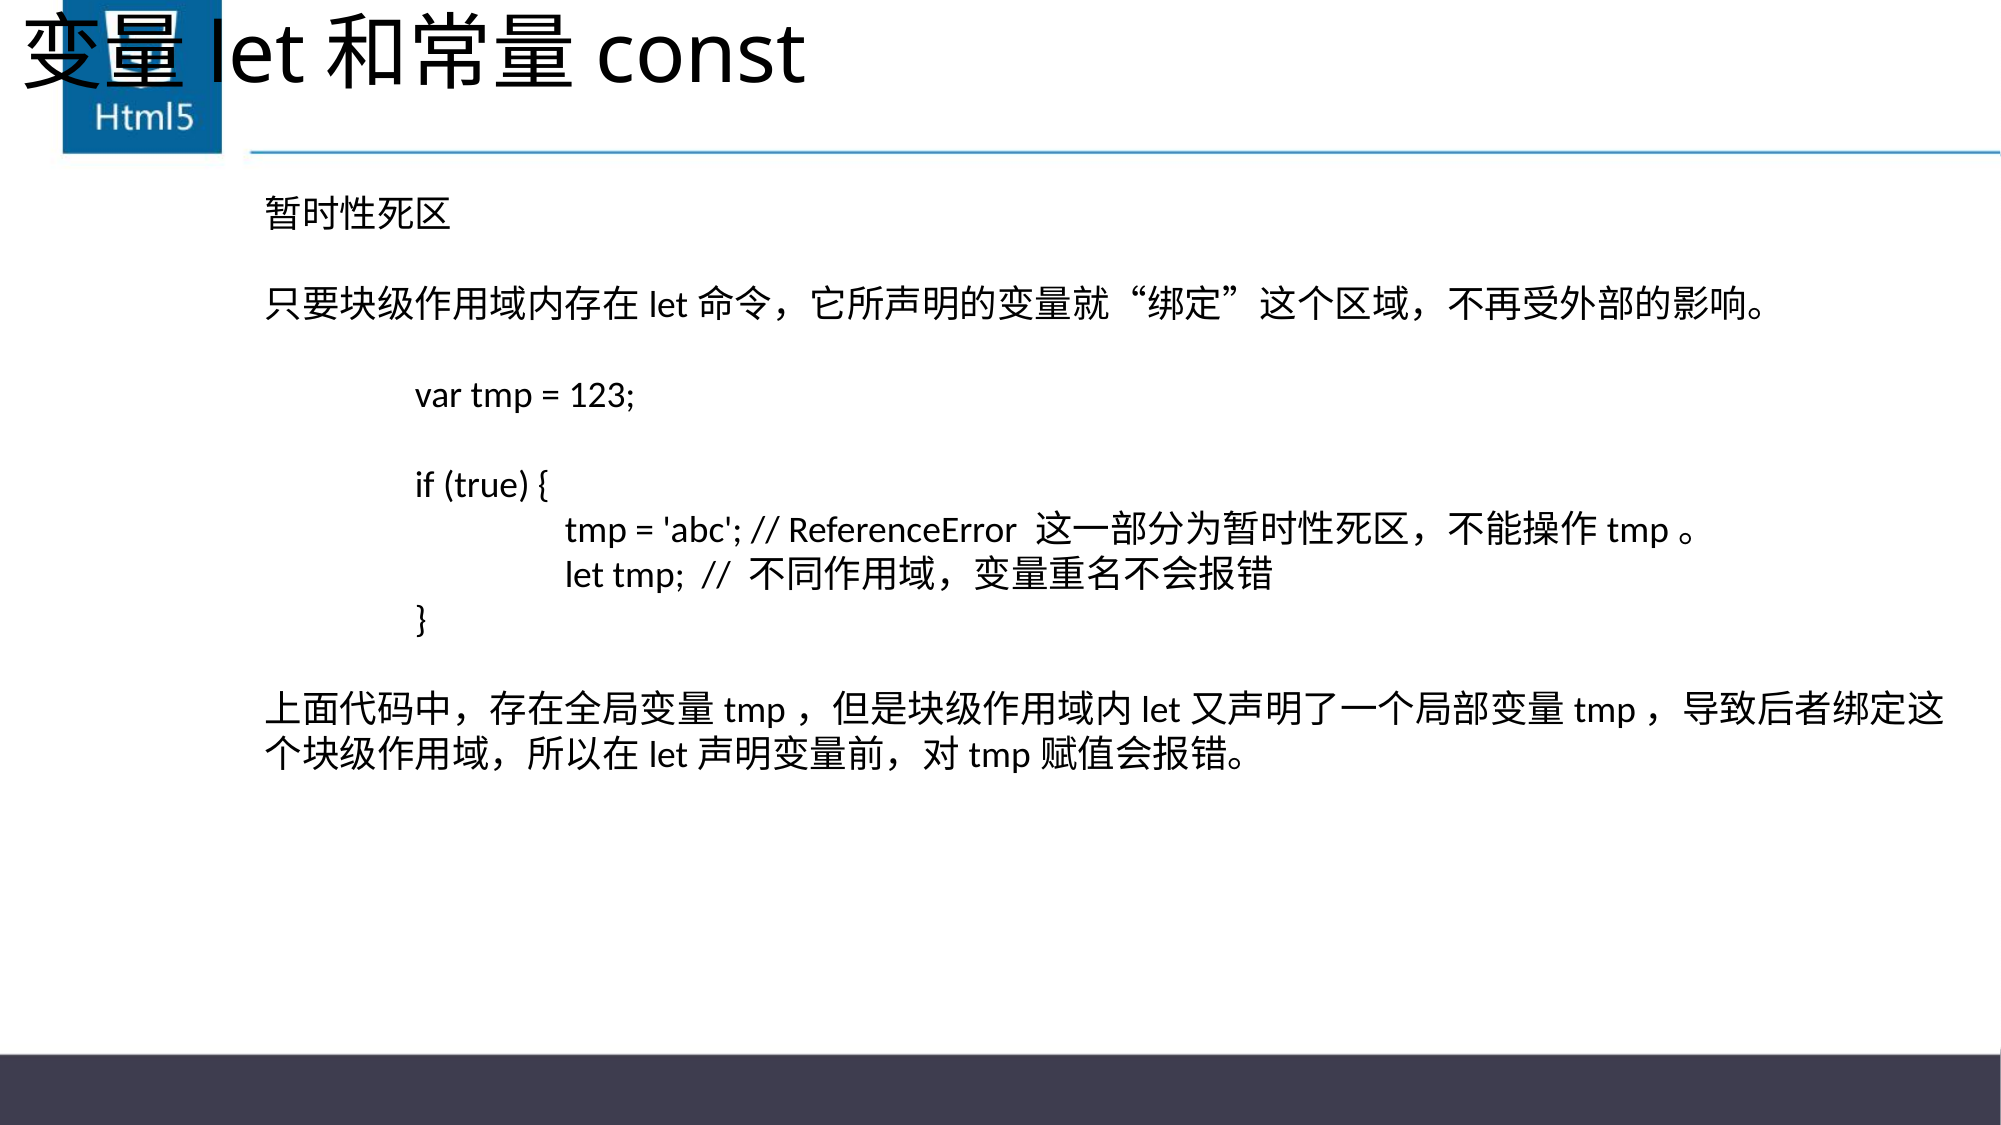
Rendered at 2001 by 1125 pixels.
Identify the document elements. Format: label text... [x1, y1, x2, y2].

list 暂时性死区 只要块级作用域内存在let命令，它所声明的变量就“绑定”这个区域，不再受外部的影响。 var tmp = 123; if (true) { tmp = 'abc'; // ReferenceError 这一部分为暂时性死区，不能操作tmp。 let tmp; // 不同作用域，变量重名不会报错 } 上面代码中，存在全局变量tmp，但是块级作用域内let又声明了一个局部变量tmp，导致后者绑定这个块级作用域，所以在let声明变量前，对tmp赋值会报错。 [249, 182, 1978, 1025]
picture [0, 0, 2001, 1125]
title 变量let和常量const [6, 3, 1997, 152]
